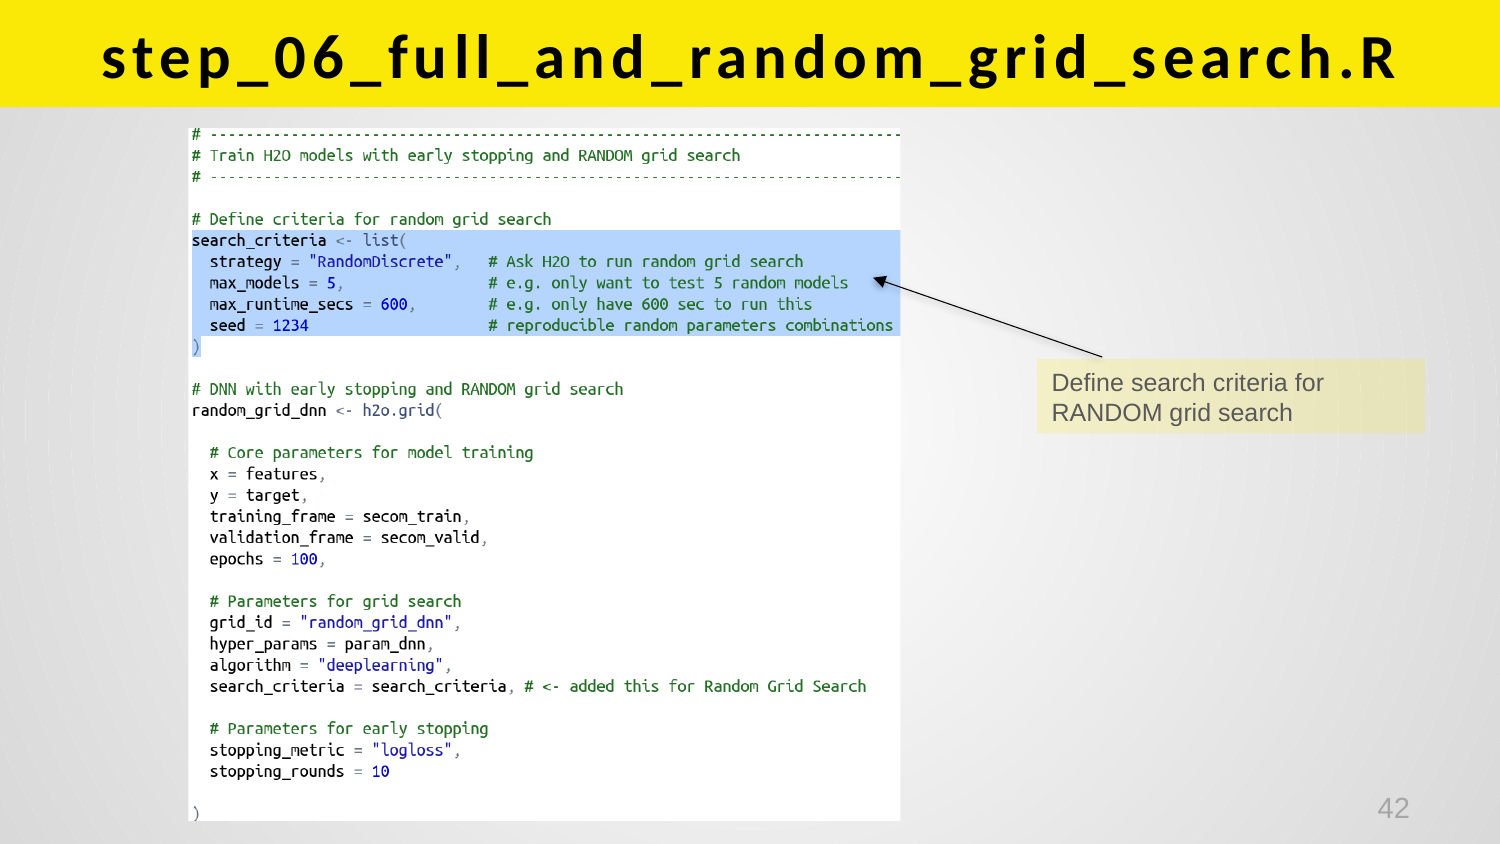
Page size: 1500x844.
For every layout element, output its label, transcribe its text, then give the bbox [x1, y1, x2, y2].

title step_06_full_and_random_grid_search.R [75, 0, 1425, 108]
text_box Define search criteria for RANDOM grid search [1036, 358, 1425, 434]
slide_number 42 [1074, 782, 1425, 827]
picture [187, 127, 901, 821]
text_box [872, 277, 1103, 358]
